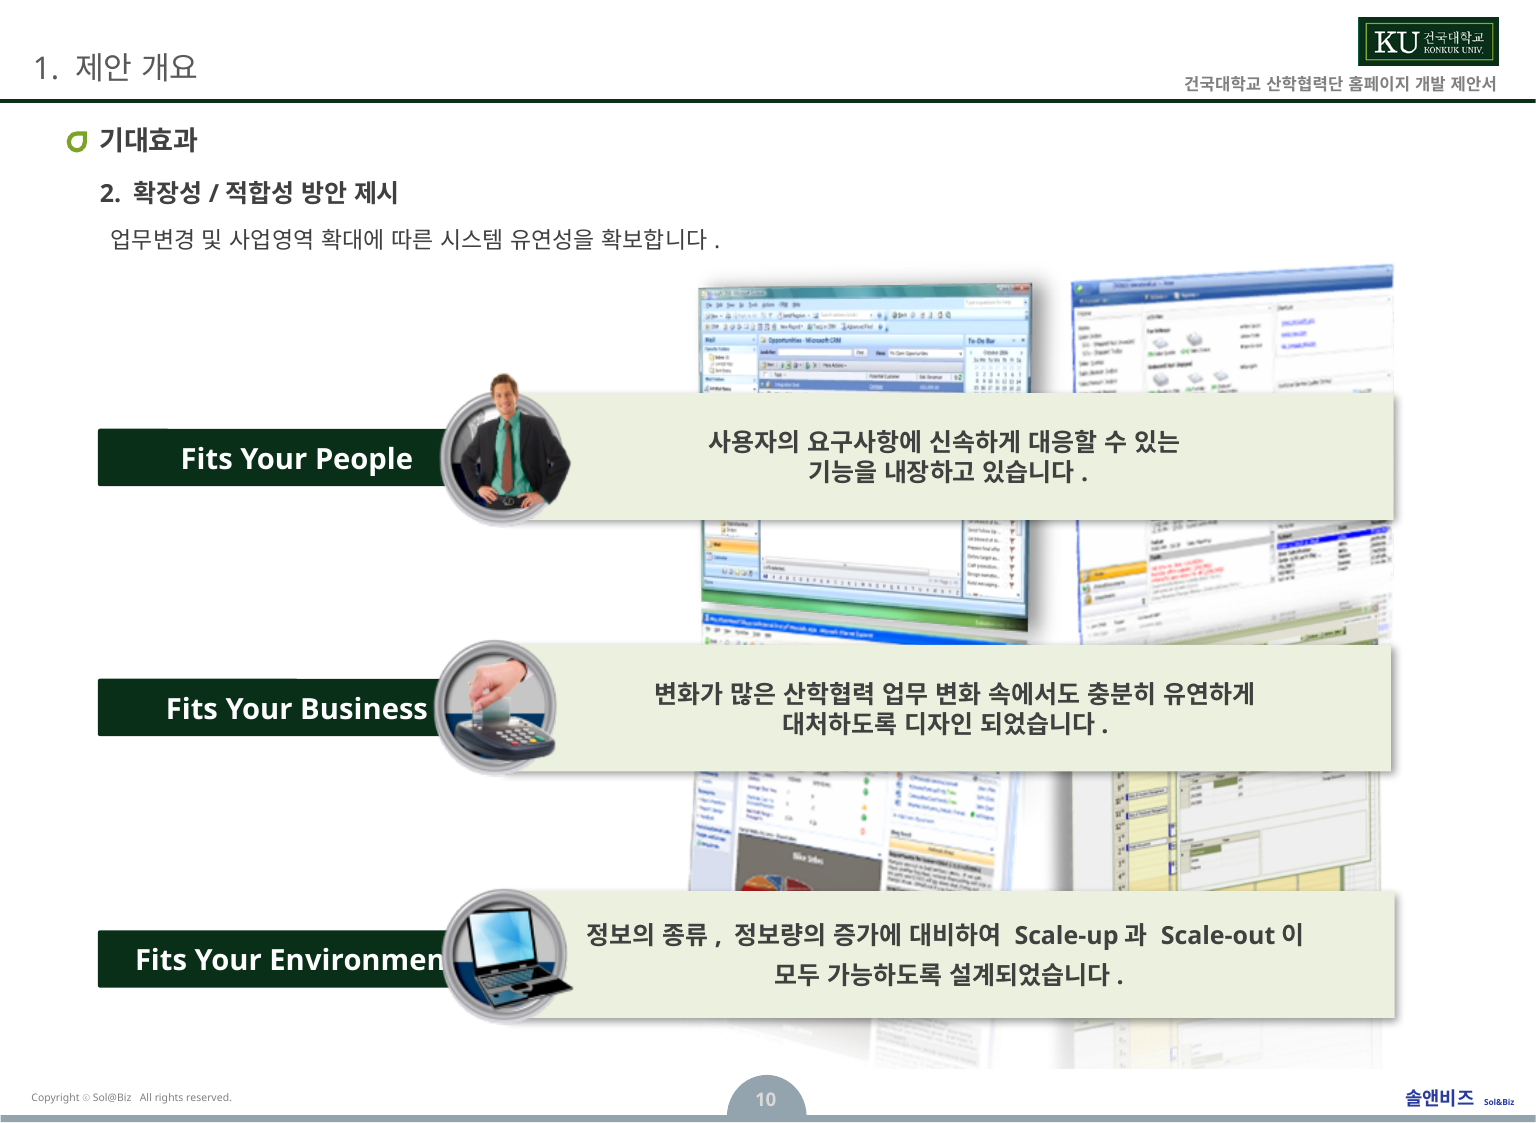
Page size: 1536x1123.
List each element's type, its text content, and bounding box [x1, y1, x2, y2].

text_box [398, 864, 1395, 1060]
text_box Fits Your People [97, 428, 391, 487]
picture [1358, 17, 1499, 66]
text_box Fits Your Business [97, 678, 385, 737]
text_box 업무변경 및 사업영역 확대에 따른 시스템 유연성을 확보합니다. [95, 218, 1485, 334]
title 기대효과 [99, 123, 1534, 157]
text_box 2. 확장성/적합성 방안 제시 [100, 177, 861, 208]
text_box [396, 366, 1394, 562]
text_box Fits Your Environment [97, 930, 393, 988]
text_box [390, 615, 1392, 811]
picture [668, 244, 1430, 1070]
